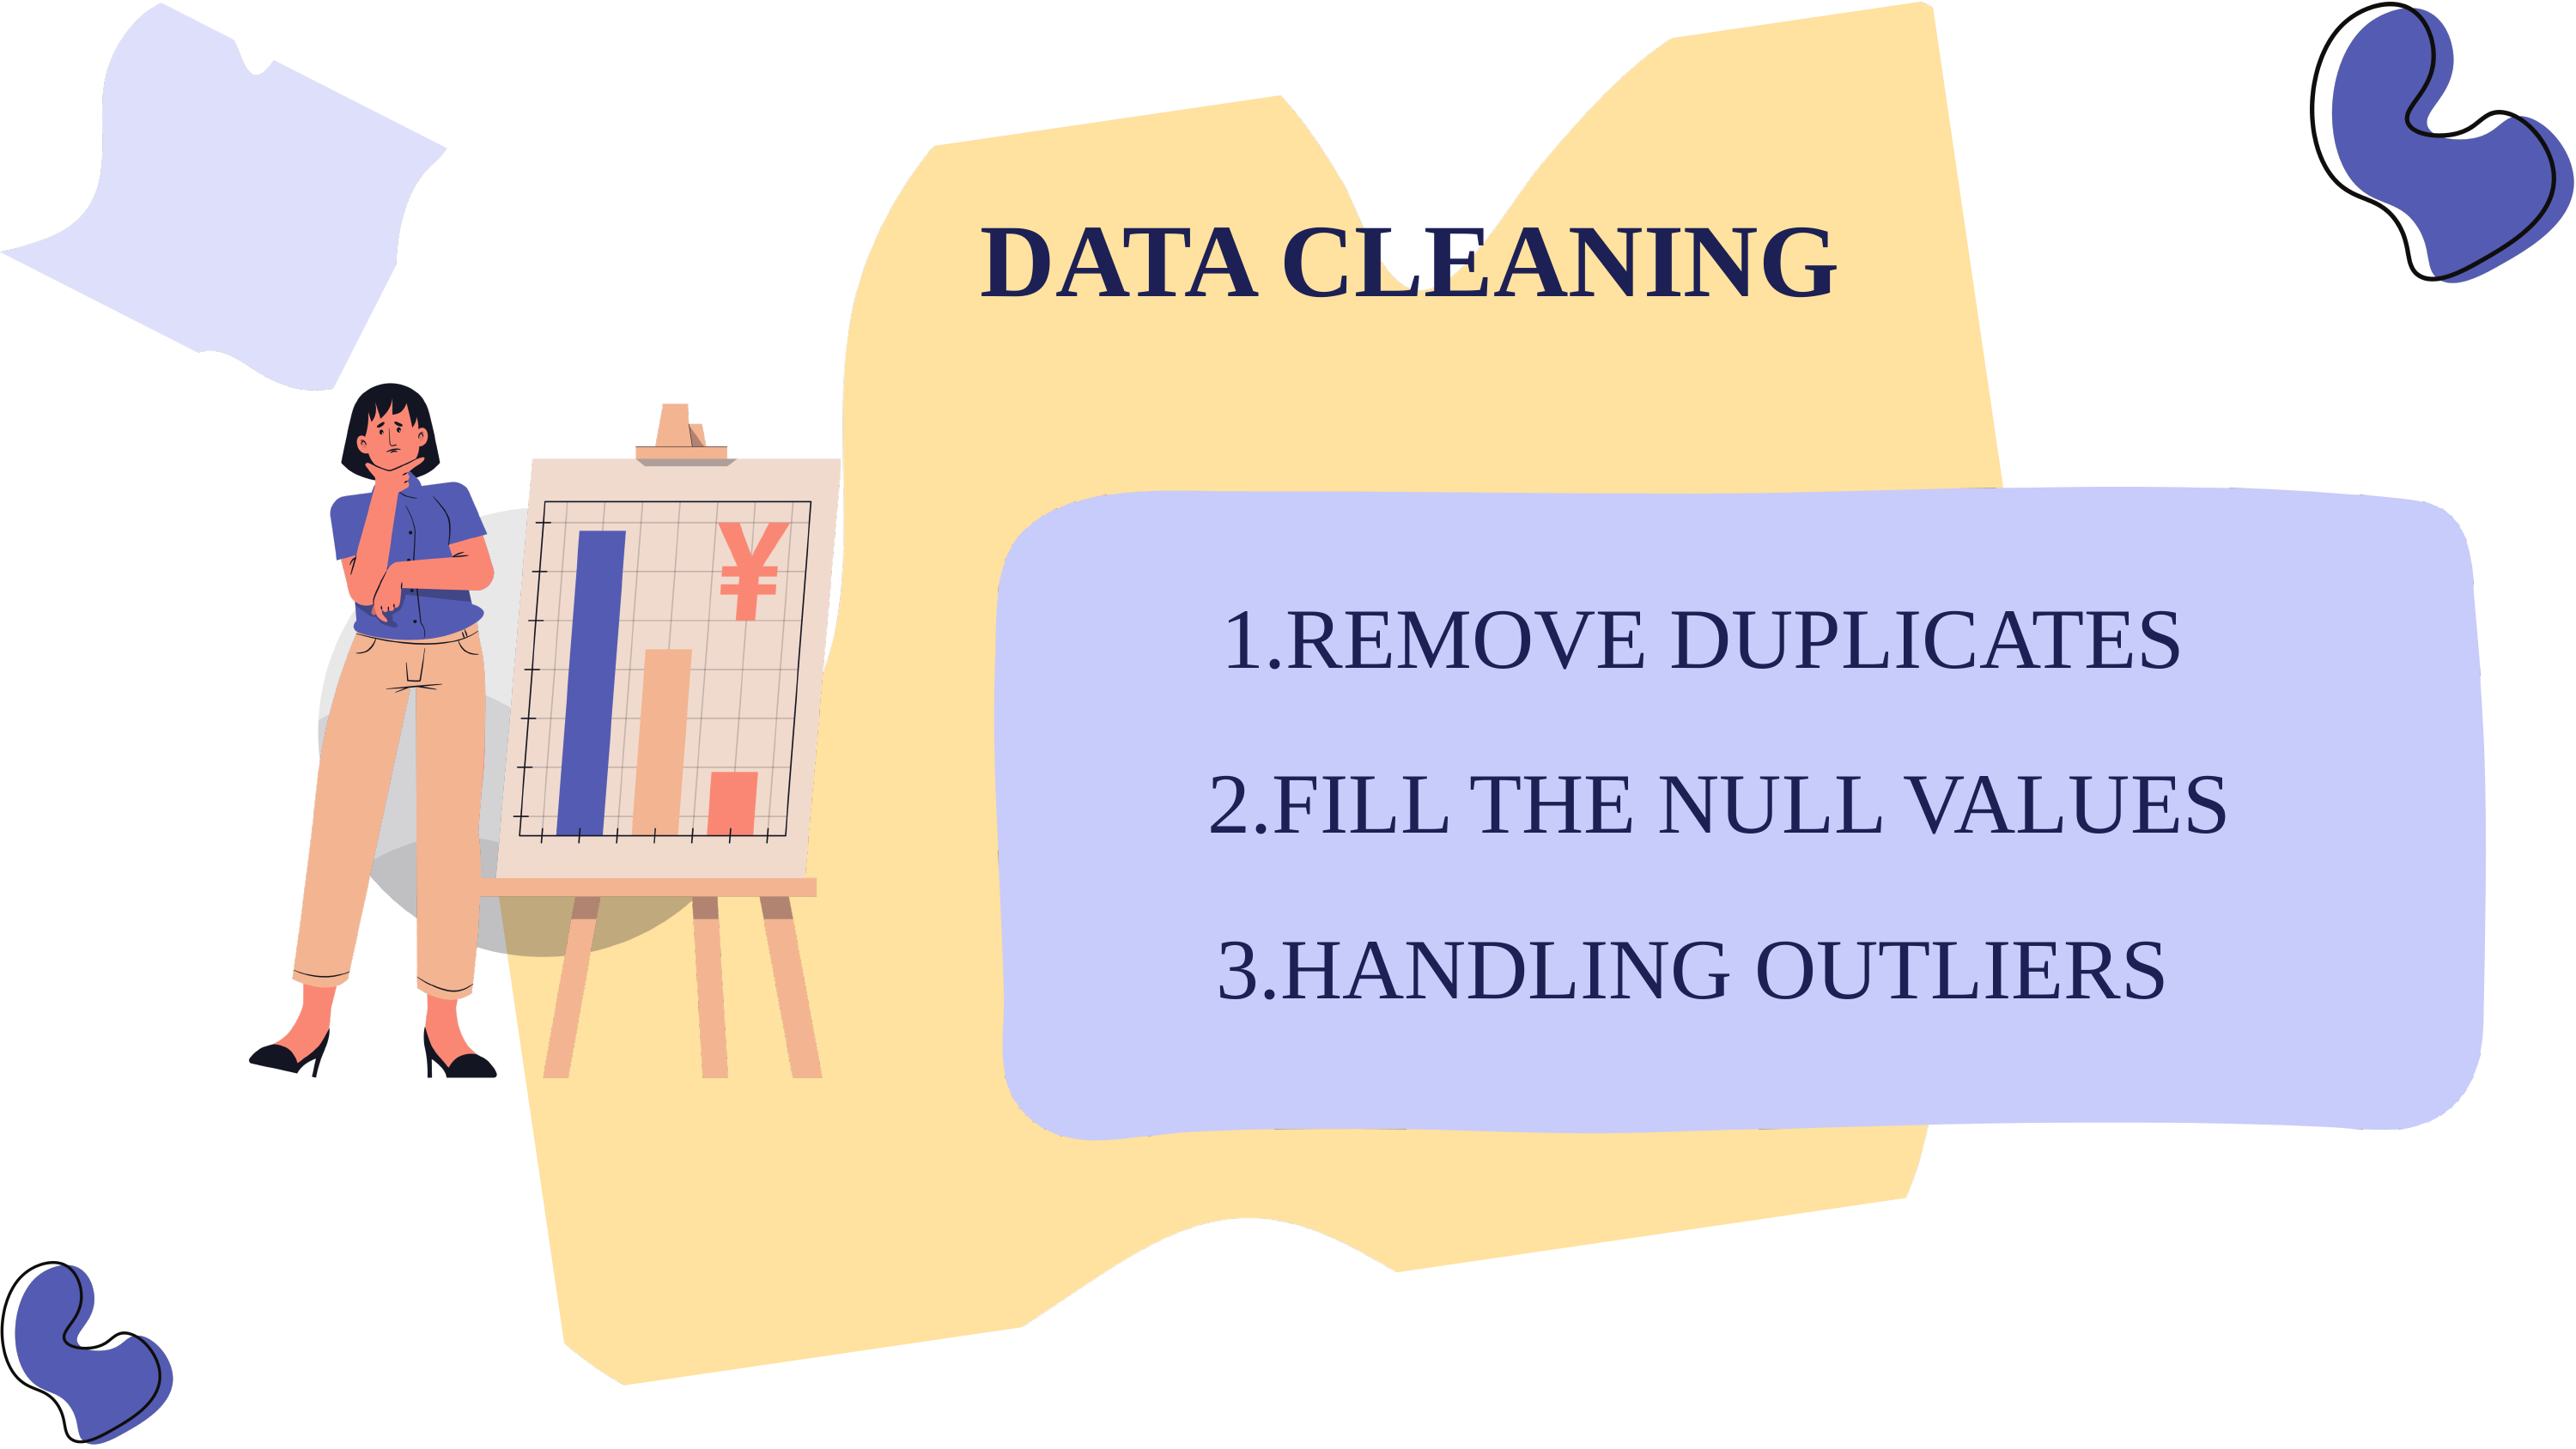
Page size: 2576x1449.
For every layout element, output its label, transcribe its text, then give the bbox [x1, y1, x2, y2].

text_box 1.REMOVE DUPLICATES [992, 563, 2415, 686]
text_box 3.HANDLING OUTLIERS [992, 894, 2415, 1016]
text_box DATA CLEANING [698, 195, 2123, 318]
text_box [0, 1259, 174, 1449]
text_box [2309, 0, 2576, 290]
text_box [404, 0, 2104, 1393]
text_box [0, 0, 454, 415]
text_box [248, 382, 841, 1078]
text_box 2.FILL THE NULL VALUES [1007, 729, 2432, 851]
text_box [992, 474, 2487, 1143]
